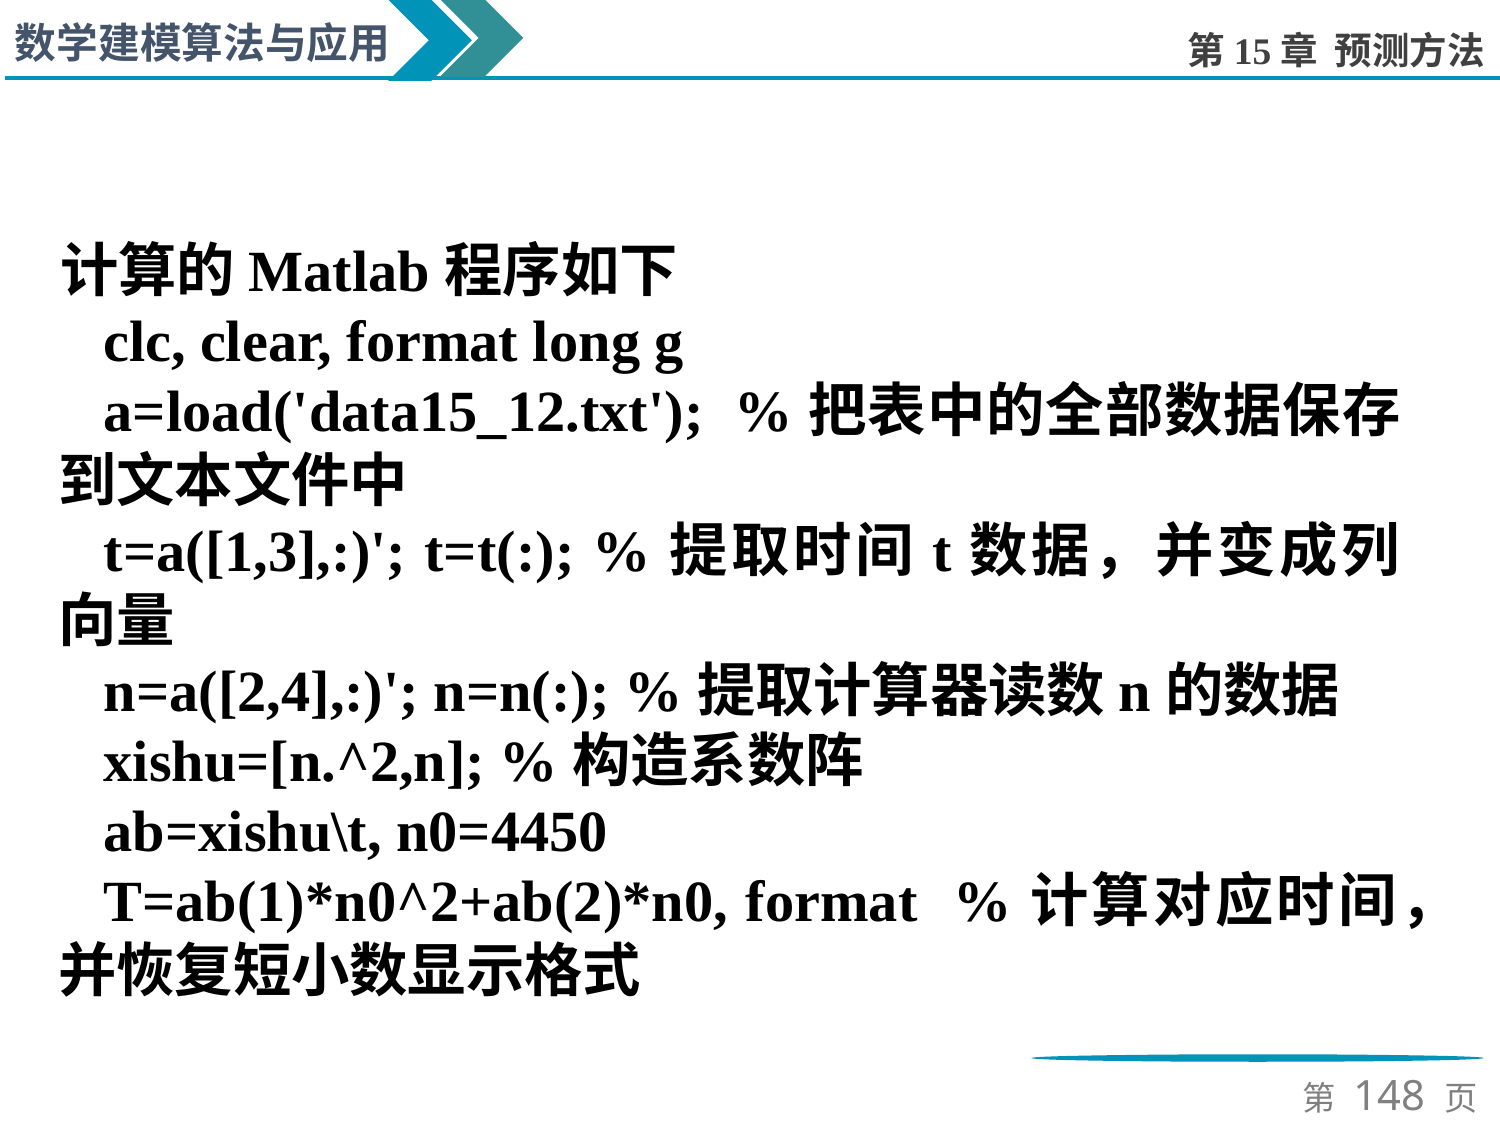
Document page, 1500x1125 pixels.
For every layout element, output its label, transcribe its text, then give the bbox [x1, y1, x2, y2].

text_box 计算的Matlab程序如下 clc, clear, format long g a=load('data15_12.txt'); %把表中的全部数据保存到文本文件中 t=a([1,3],:)'; t=t(:); %提取时间t数据，并变成列向量 n=a([2,4],:)'; n=n(:); %提取计算器读数n的数据 xishu=[n.^2,n]; %构造系数阵 ab=xishu\t, n0=4450 T=ab(1)*n0^2+ab(2)*n0, format %计算对应时间，并恢复短小数显示格式 [0, 225, 1416, 1011]
